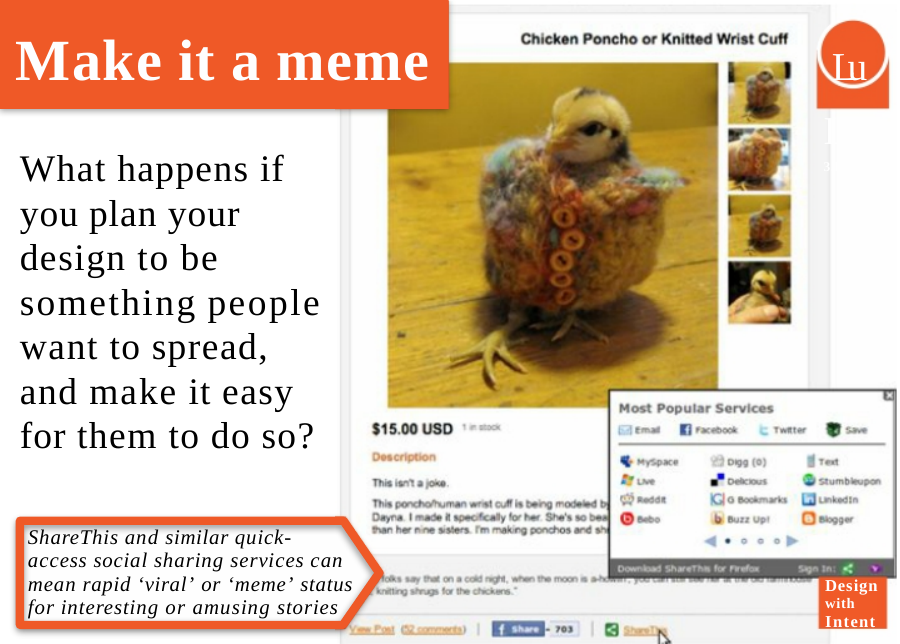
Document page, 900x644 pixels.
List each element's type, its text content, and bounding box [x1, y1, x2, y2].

text_box What happens if you plan your design to be something people want to spread, and make it easy for them to do so? ShareThis and similar quick- access social sharing services can mean rapid ‘viral’ or ‘meme’ status for interesting or amusing stories [19, 146, 329, 620]
text_box [17, 519, 329, 628]
picture [334, 0, 898, 644]
text_box [0, 0, 333, 111]
text_box Make it a meme [15, 22, 329, 93]
